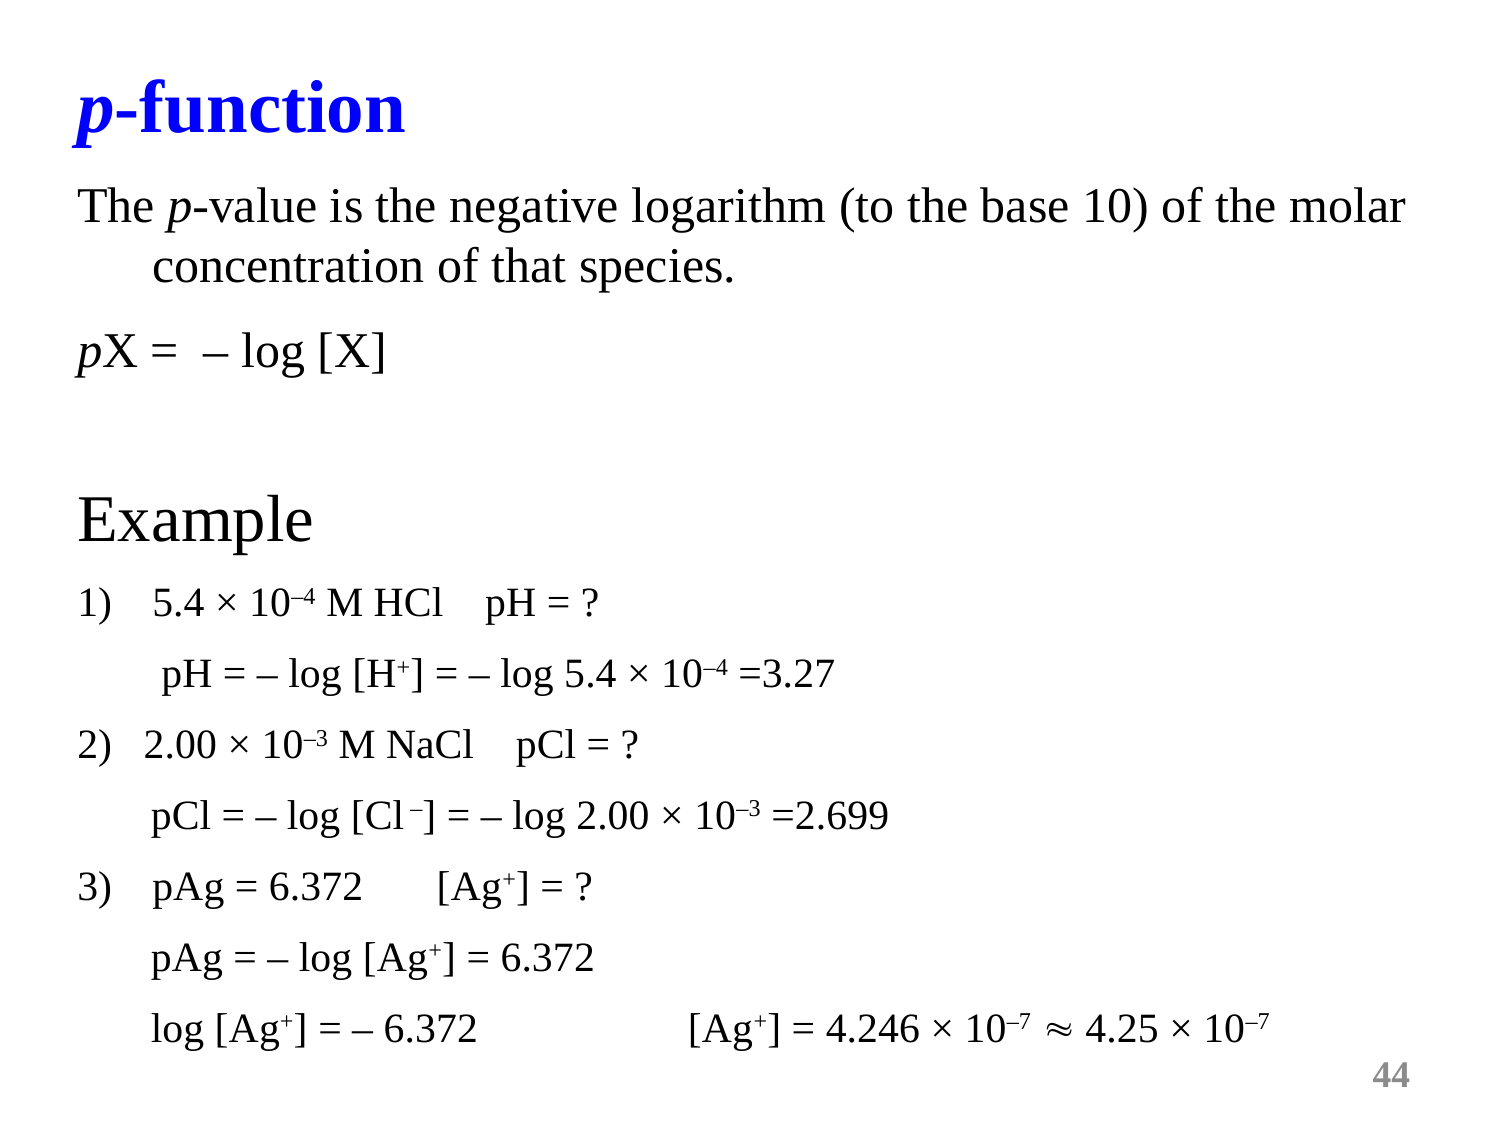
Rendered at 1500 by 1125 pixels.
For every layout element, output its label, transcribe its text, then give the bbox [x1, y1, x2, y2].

text_box p-function The p-value is the negative logarithm (to the base 10) of the molar concentration of that species. pX = – log [X] Example 5.4 × 10–4 M HCl pH = ? pH = – log [H+] = – log 5.4 × 10–4 =3.27 2) 2.00 × 10–3 M NaCl pCl = ? pCl = – log [Cl –] = – log 2.00 × 10–3 =2.699 pAg = 6.372 [Ag+] = ? pAg = – log [Ag+] = 6.372 log [Ag+] = – 6.372 [Ag+] = 4.246 × 10–7  4.25 × 10–7 [62, 49, 1463, 1058]
slide_number 44 [1074, 1042, 1425, 1103]
